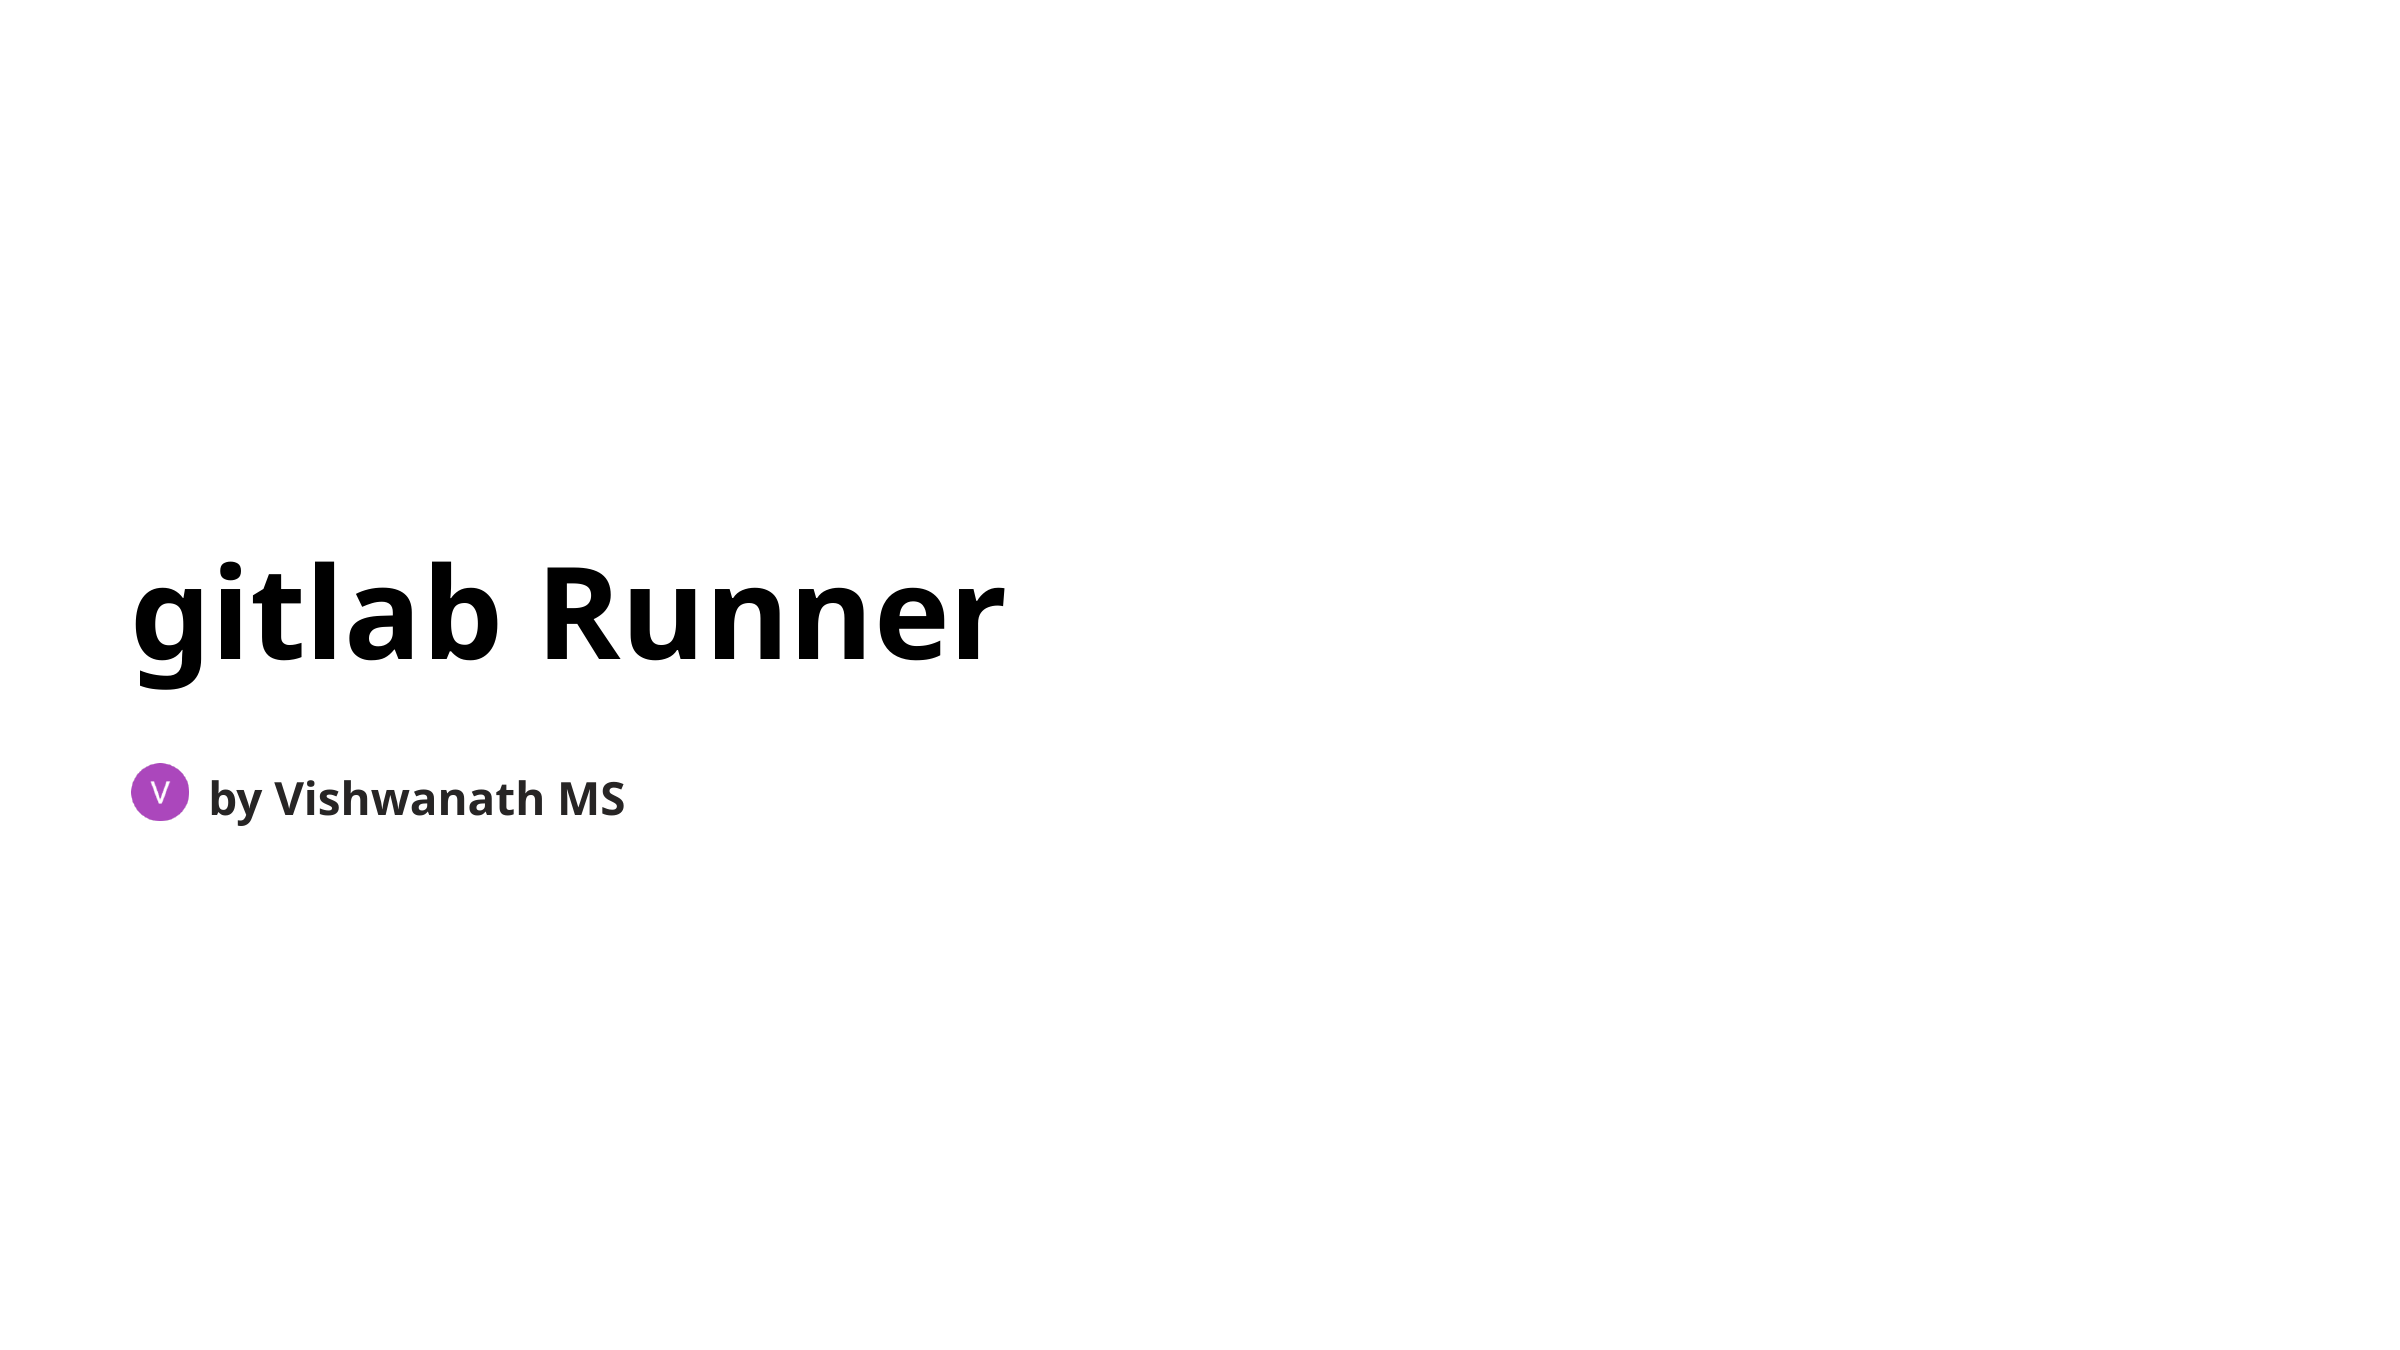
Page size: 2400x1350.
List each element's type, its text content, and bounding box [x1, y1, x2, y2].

text_box gitlab Runner [130, 524, 1414, 686]
picture [131, 763, 189, 821]
text_box by Vishwanath MS [208, 759, 632, 825]
